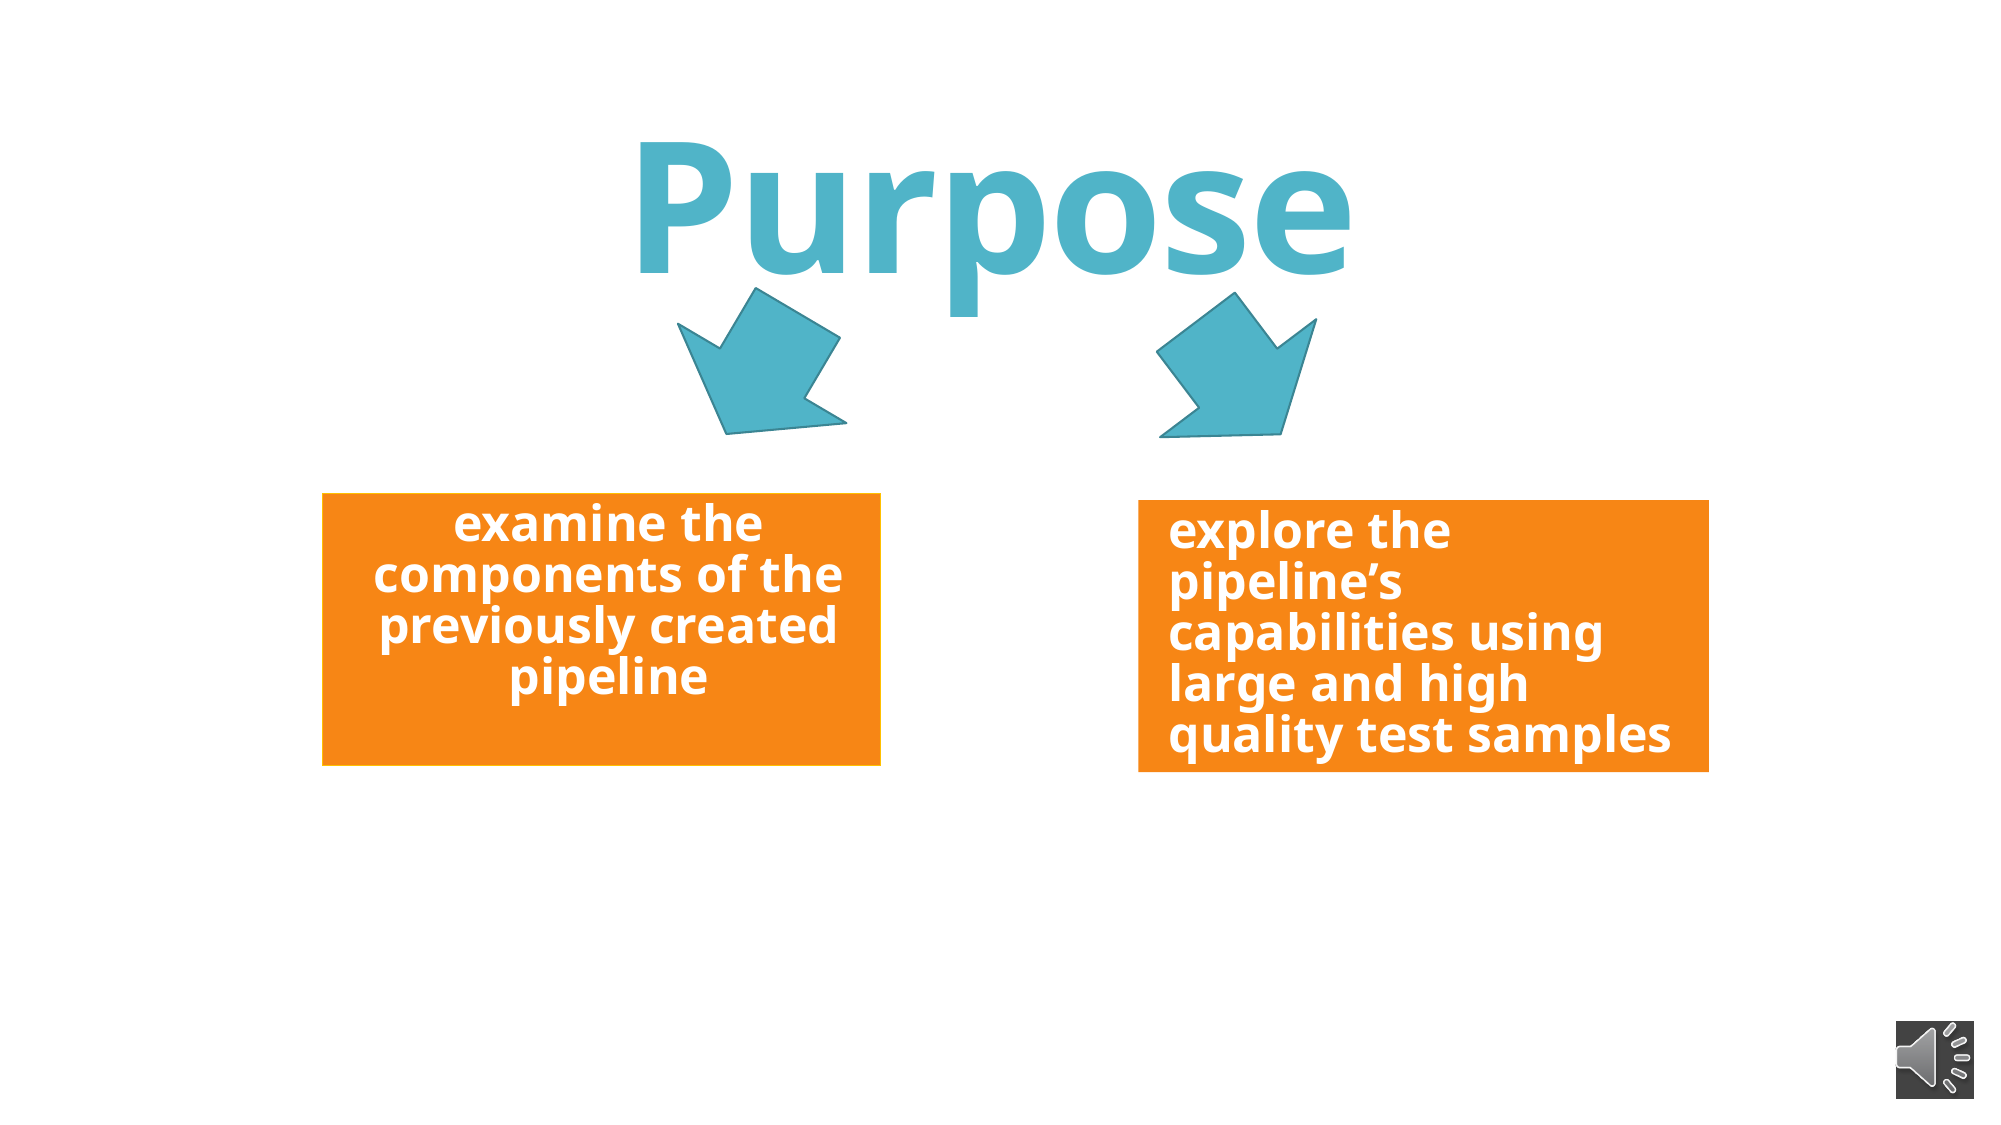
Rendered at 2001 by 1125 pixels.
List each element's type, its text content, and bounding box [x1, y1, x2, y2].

title Purpose [107, 81, 1875, 354]
picture [1894, 1019, 1976, 1101]
list explore the pipeline’s capabilities using large and high quality test samples [1138, 500, 1709, 773]
text_box [676, 287, 848, 436]
text_box [1155, 291, 1318, 439]
list examine the components of the previously created pipeline [322, 493, 881, 766]
